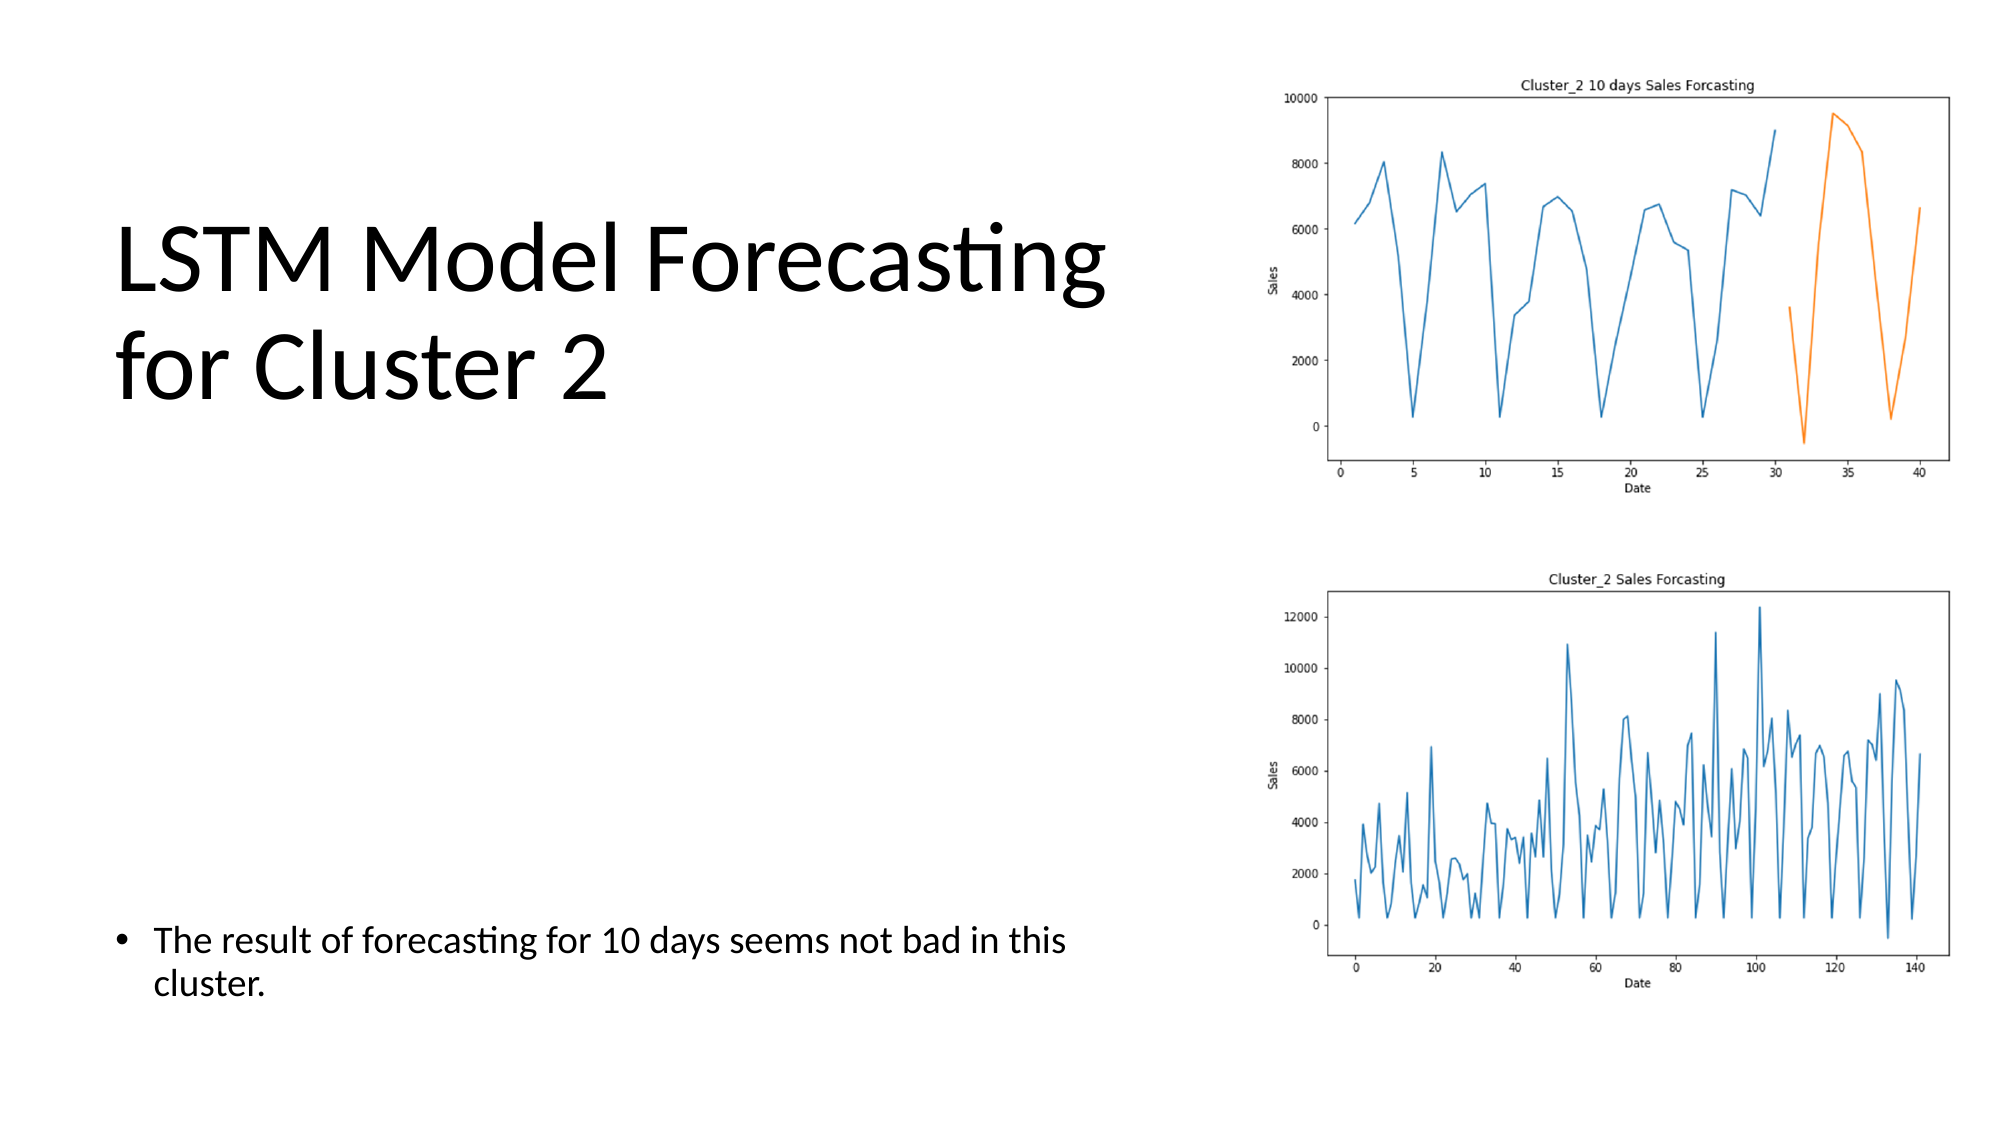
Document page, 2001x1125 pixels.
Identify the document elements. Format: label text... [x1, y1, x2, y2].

title LSTM Model Forecasting for Cluster 2 [100, 176, 1130, 429]
list The result of forecasting for 10 days seems not bad in this cluster. [100, 550, 1130, 1014]
picture [1260, 565, 1955, 997]
picture [1260, 71, 1955, 503]
